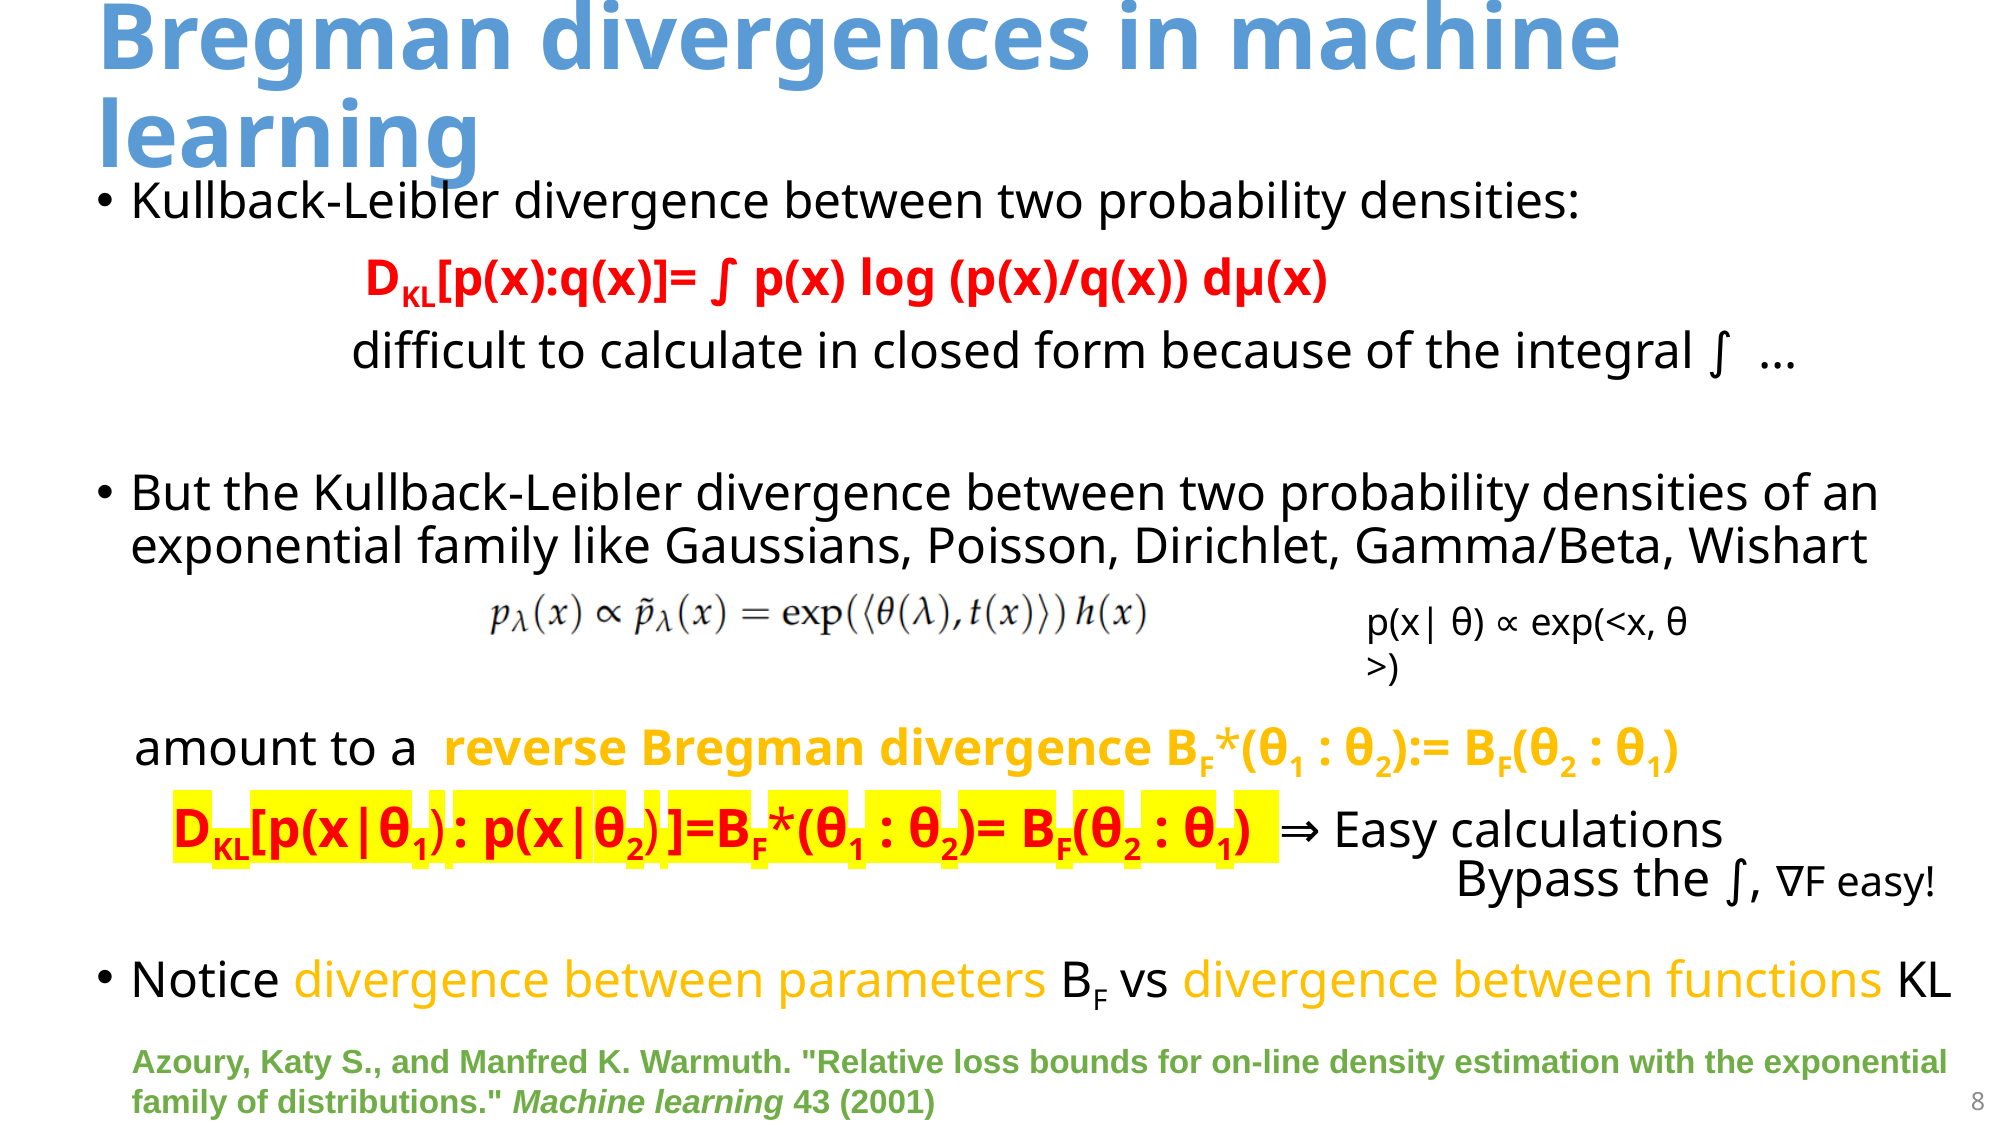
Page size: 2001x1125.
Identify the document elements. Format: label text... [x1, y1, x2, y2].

slide_number 8 [1848, 1072, 2000, 1125]
text_box Bypass the ∫, ∇F easy! [1440, 839, 1951, 974]
picture [479, 587, 1149, 654]
title Bregman divergences in machine learning [81, 0, 1807, 168]
text_box p(x| θ) ∝ exp(<x, θ >) [1351, 590, 1743, 696]
text_box Azoury, Katy S., and Manfred K. Warmuth. "Relative loss bounds for on-line density estimation with the exponential family of distributions." Machine learning 43 (2001) [116, 1033, 2000, 1125]
list Kullback-Leibler divergence between two probability densities: DKL[p(x):q(x)]= ∫ p(x) log (p(x)/q(x)) dμ(x) difficult to calculate in closed form because of the integral ∫ … But the Kullback-Leibler divergence between two probability densities of an exponential family like Gaussians, Poisson, Dirichlet, Gamma/Beta, Wishart amount to a reverse Bregman divergence BF*(θ1 : θ2):= BF(θ2 : θ1) DKL[p(x|θ1) : p(x|θ2) ]=BF*(θ1 : θ2)= BF(θ2 : θ1) ⇒ Easy calculations Notice divergence between parameters BF vs divergence between functions KL [81, 168, 1982, 1073]
